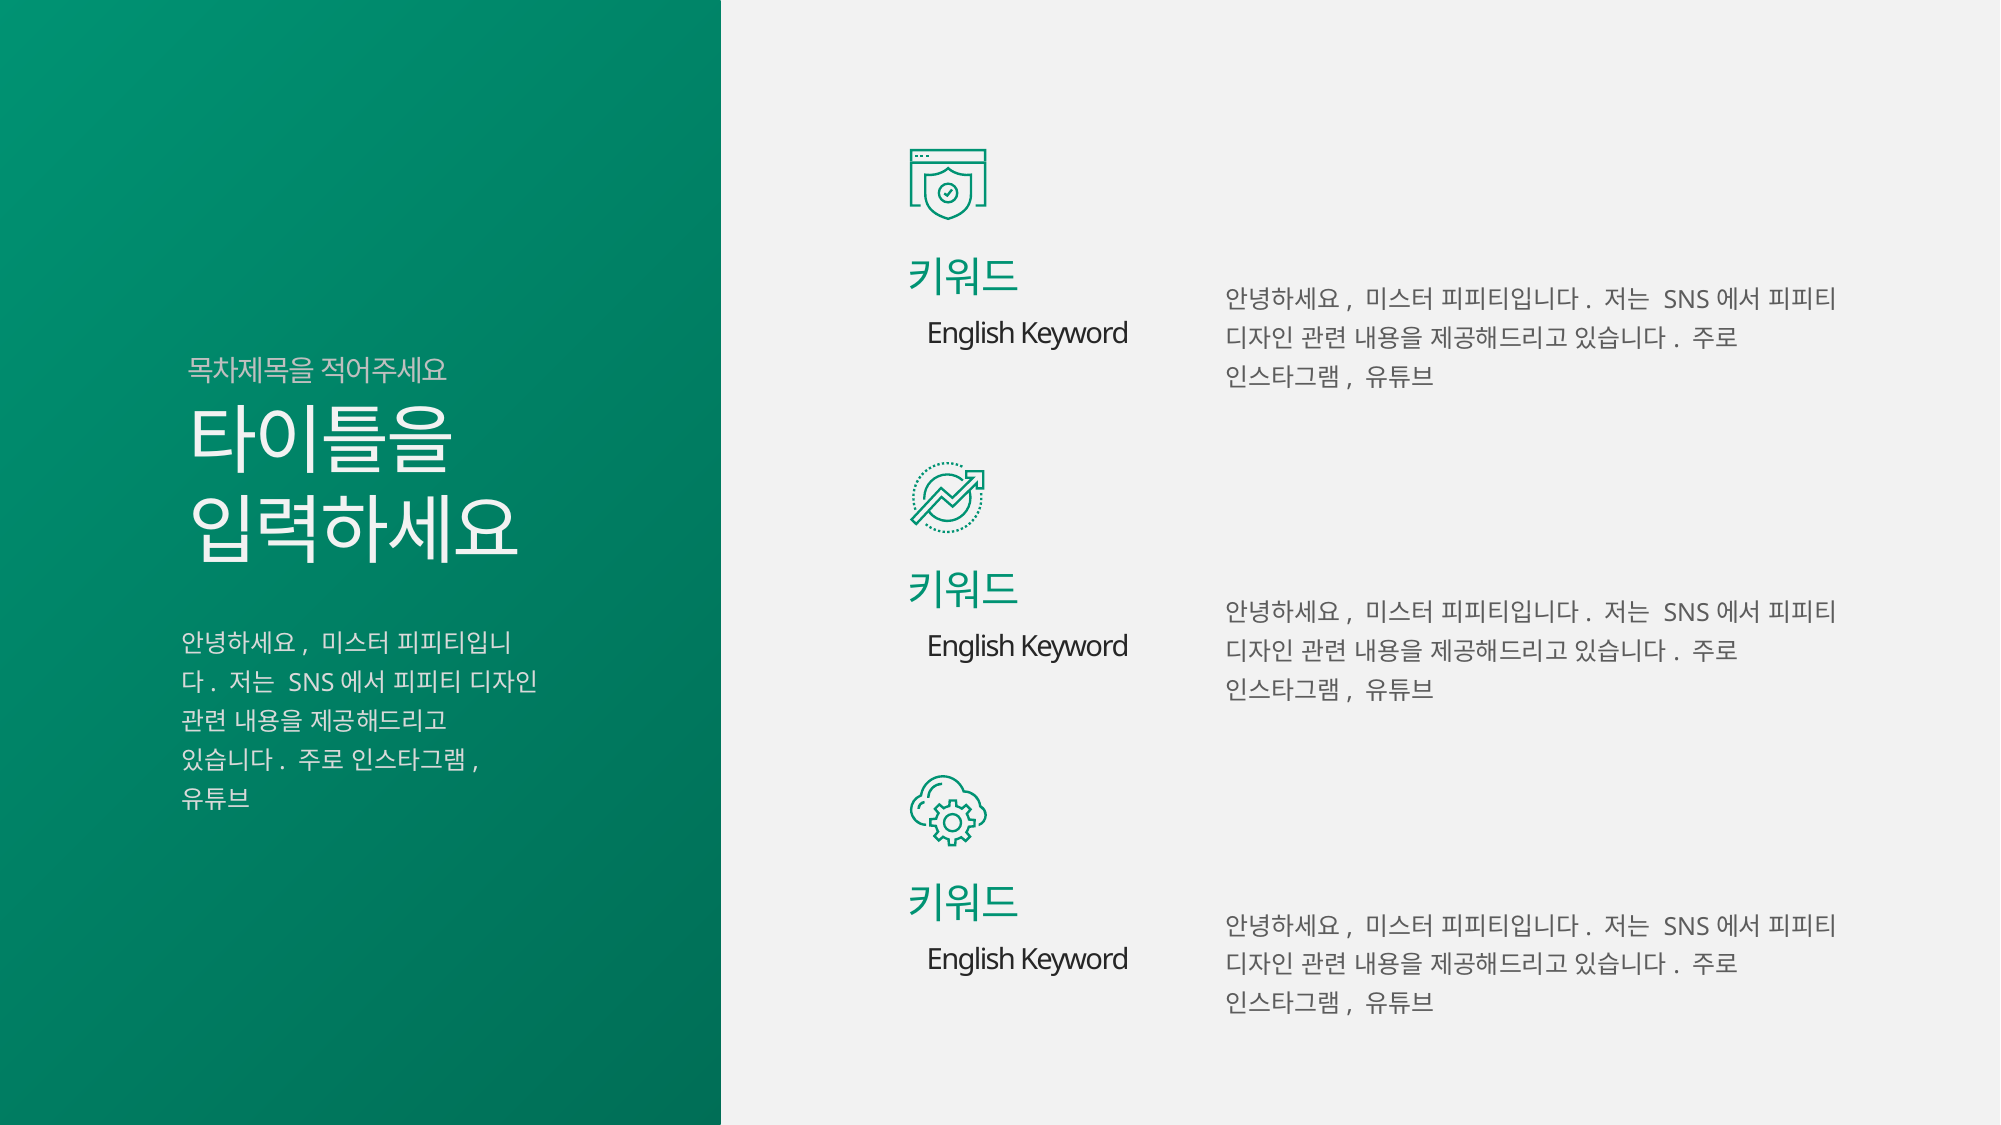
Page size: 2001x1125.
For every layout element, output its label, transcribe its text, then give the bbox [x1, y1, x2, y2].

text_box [909, 148, 987, 221]
text_box 목차제목을 적어주세요 [187, 352, 449, 388]
text_box English Keyword [926, 314, 1130, 350]
text_box 타이틀을 입력하세요 [189, 392, 522, 574]
text_box 키워드 [907, 564, 1021, 615]
text_box English Keyword [926, 940, 1130, 976]
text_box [909, 462, 985, 534]
text_box 키워드 [907, 877, 1021, 928]
text_box 키워드 [907, 251, 1021, 302]
text_box [0, 0, 721, 1125]
text_box 안녕하세요, 미스터 피피티입니다. 저는 SNS에서 피피티 디자인 관련 내용을 제공해드리고 있습니다. 주로 인스타그램, 유튜브 [181, 618, 540, 814]
text_box 안녕하세요, 미스터 피피티입니다. 저는 SNS에서 피피티 디자인 관련 내용을 제공해드리고 있습니다. 주로 인스타그램, 유튜브 [1225, 274, 1860, 392]
text_box English Keyword [926, 627, 1130, 663]
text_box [909, 775, 987, 847]
text_box 안녕하세요, 미스터 피피티입니다. 저는 SNS에서 피피티 디자인 관련 내용을 제공해드리고 있습니다. 주로 인스타그램, 유튜브 [1225, 587, 1860, 705]
text_box 안녕하세요, 미스터 피피티입니다. 저는 SNS에서 피피티 디자인 관련 내용을 제공해드리고 있습니다. 주로 인스타그램, 유튜브 [1225, 900, 1860, 1018]
